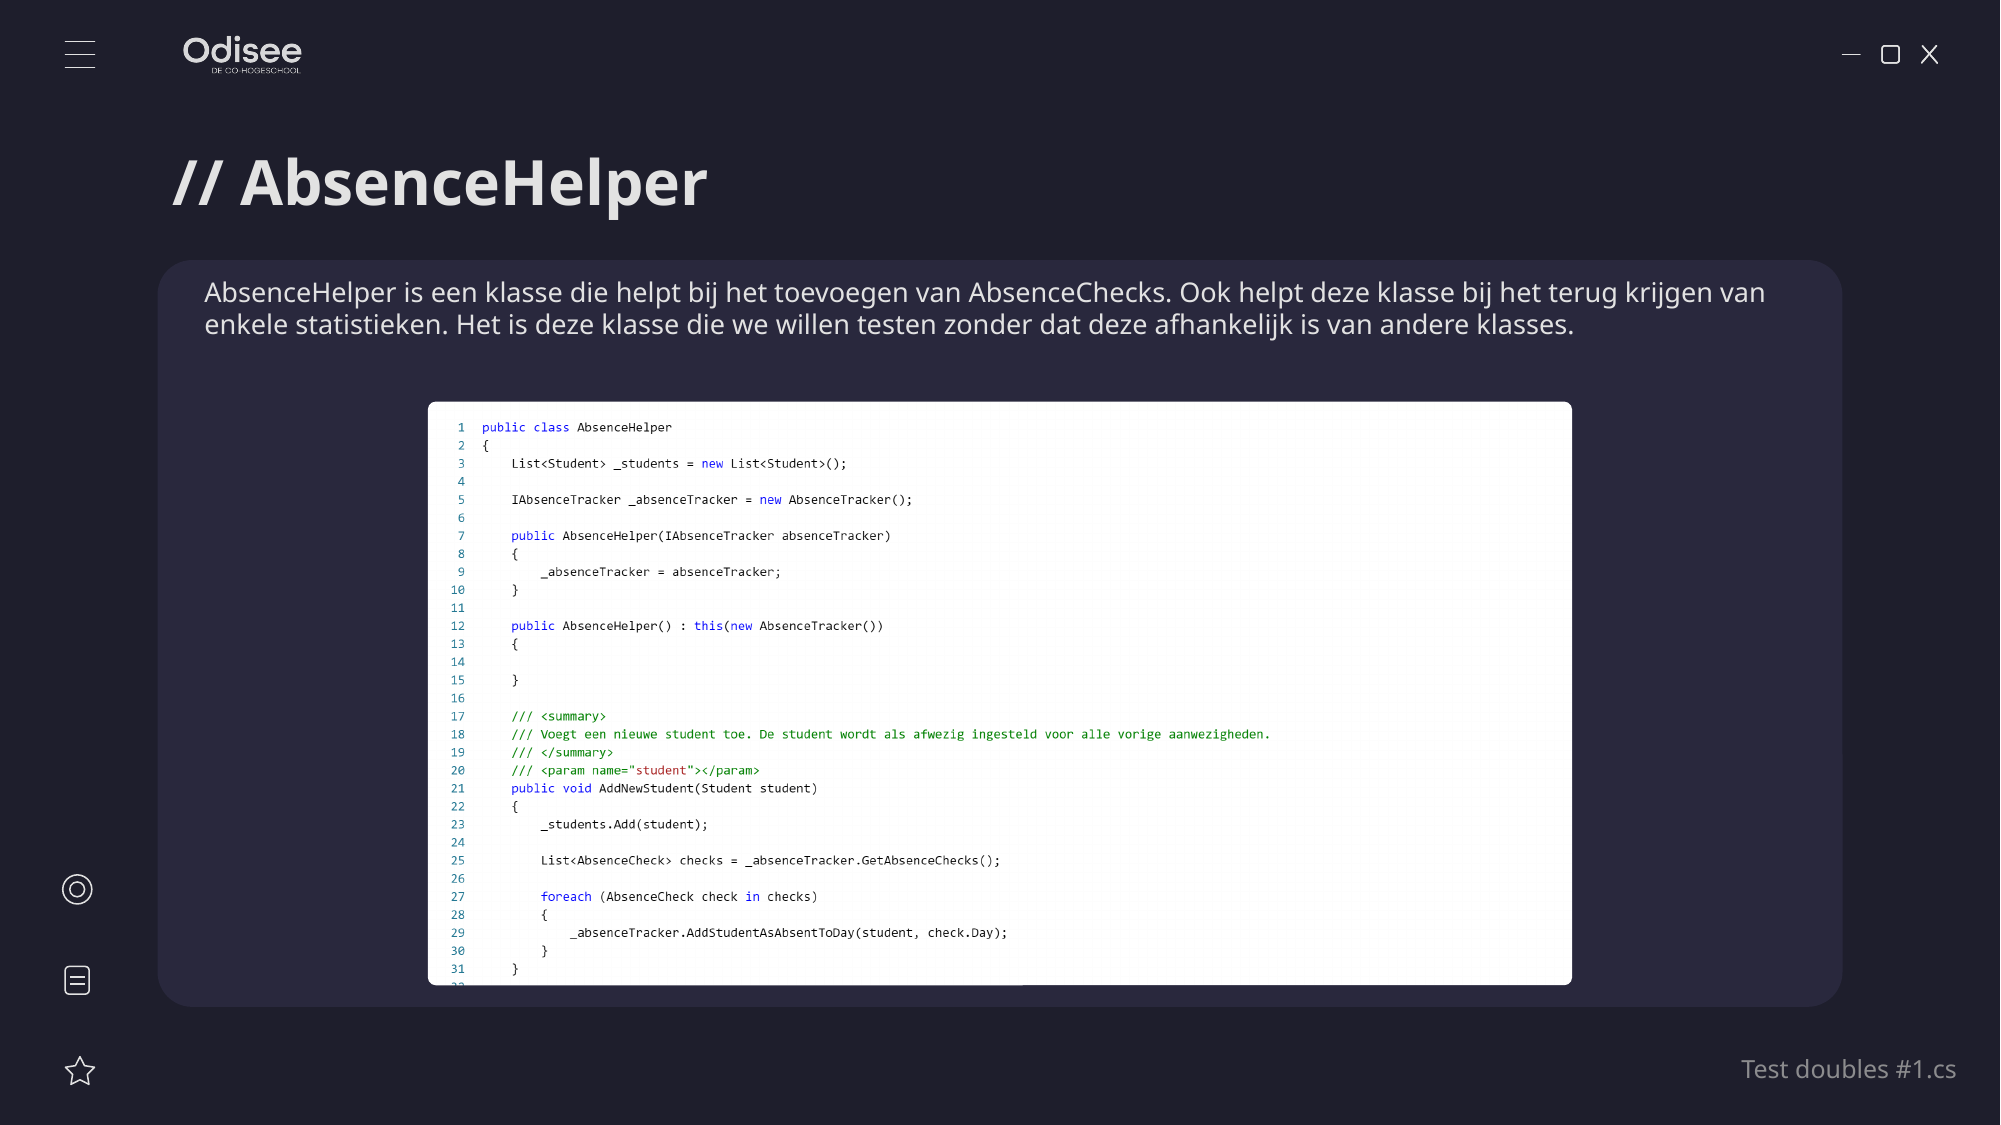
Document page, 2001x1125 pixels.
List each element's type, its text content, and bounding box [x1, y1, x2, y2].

picture [427, 401, 1573, 986]
picture [157, 10, 328, 99]
title // AbsenceHelper [157, 118, 1843, 244]
footer Test doubles #1.cs [1506, 1040, 1973, 1101]
list AbsenceHelper is een klasse die helpt bij het toevoegen van AbsenceChecks. Ook helpt deze klasse bij het terug krijgen van enkele statistieken. Het is deze klasse die we willen testen zonder dat deze afhankelijk is van andere klasses. [157, 260, 1843, 1000]
